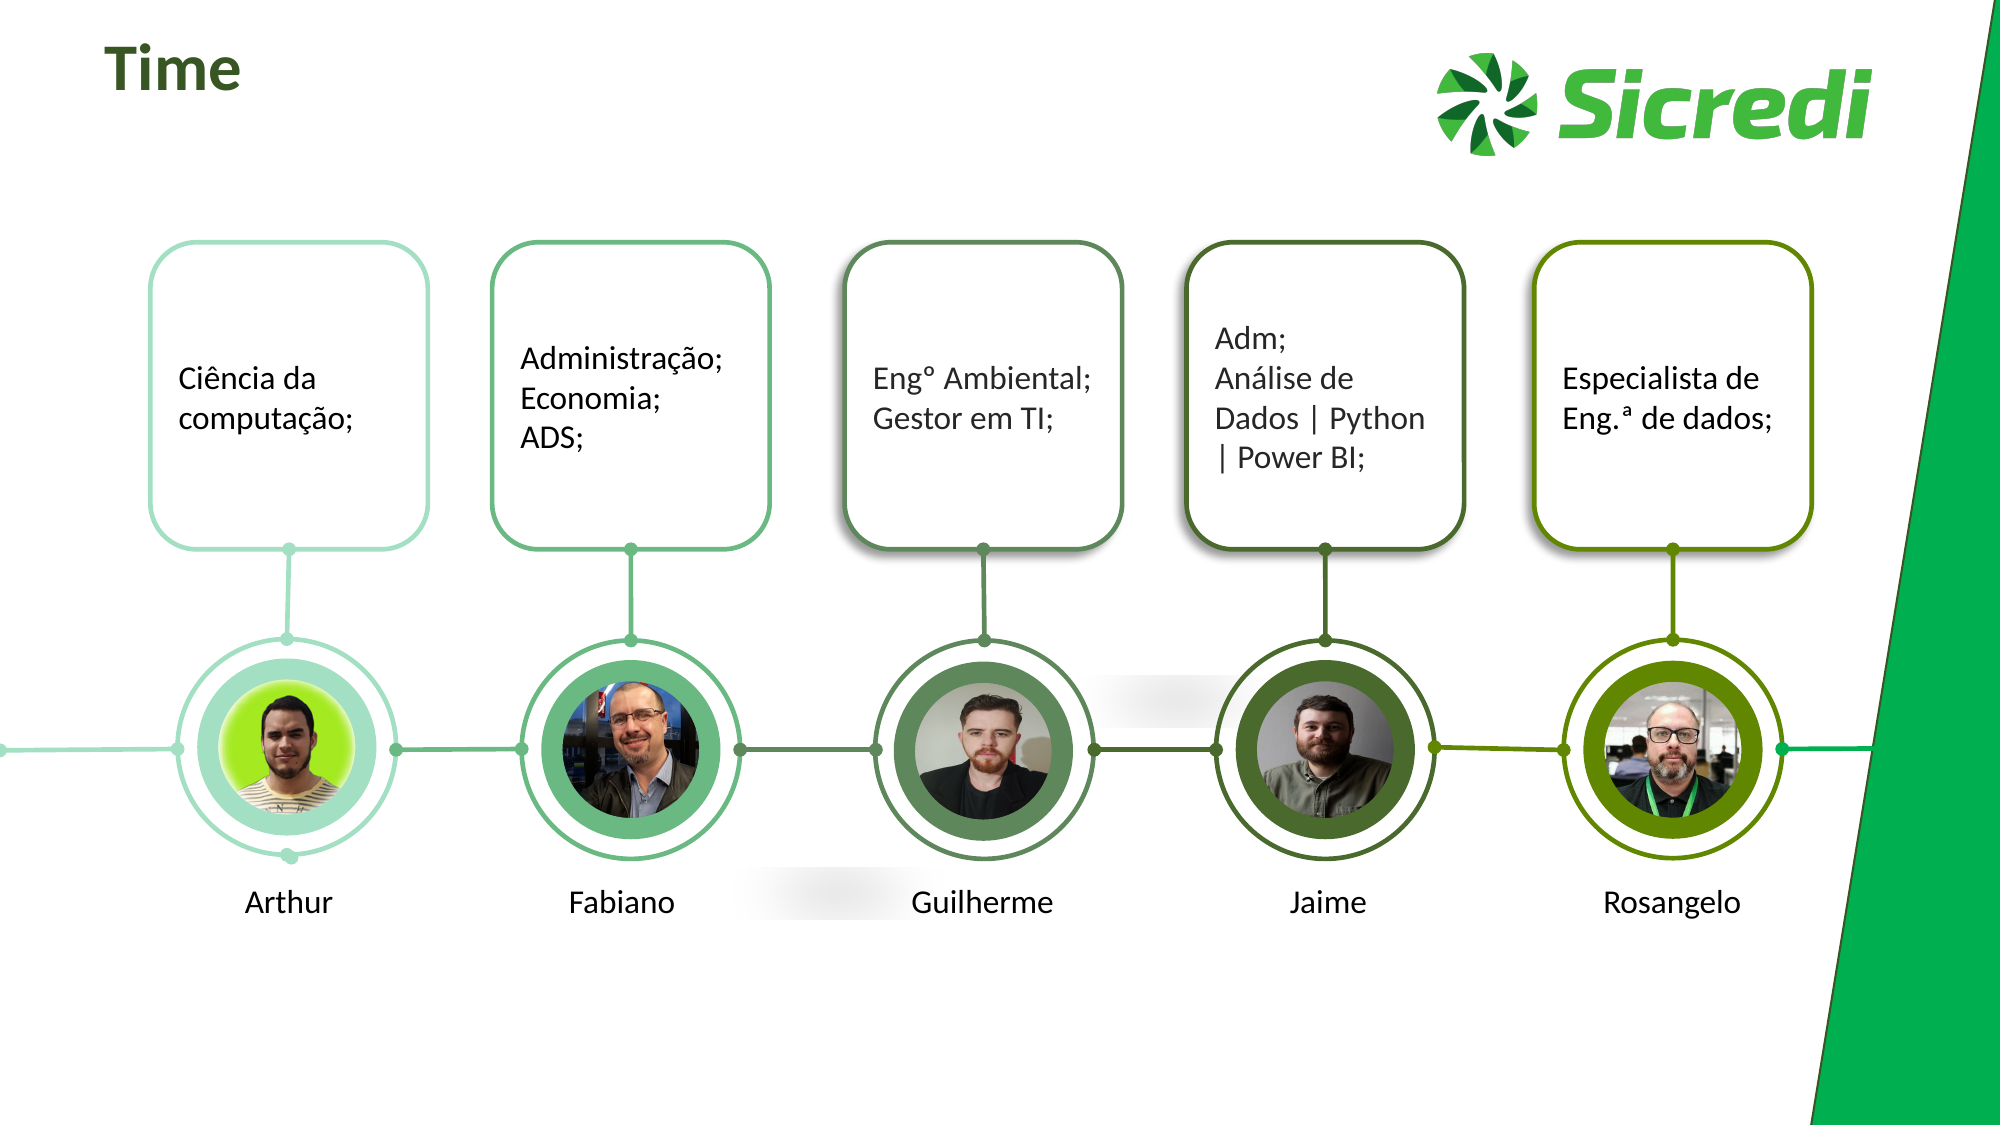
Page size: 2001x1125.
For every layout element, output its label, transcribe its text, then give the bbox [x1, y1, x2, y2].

text_box [1810, 751, 2000, 1125]
text_box Jaime [1275, 872, 1383, 928]
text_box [492, 242, 770, 641]
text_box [1186, 242, 1465, 641]
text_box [1534, 242, 1812, 640]
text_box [1434, 747, 1563, 751]
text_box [875, 640, 1094, 859]
text_box Guilherme [896, 872, 1069, 928]
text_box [1563, 639, 1783, 859]
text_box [521, 640, 741, 859]
text_box [1872, 0, 2000, 746]
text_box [1216, 640, 1435, 859]
text_box Fabiano [554, 872, 691, 928]
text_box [150, 242, 428, 640]
text_box Arthur [230, 872, 349, 928]
picture [1437, 53, 1872, 156]
text_box Time [90, 16, 257, 112]
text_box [177, 640, 397, 858]
text_box Rosangelo [1588, 872, 1757, 928]
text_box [844, 242, 1123, 641]
